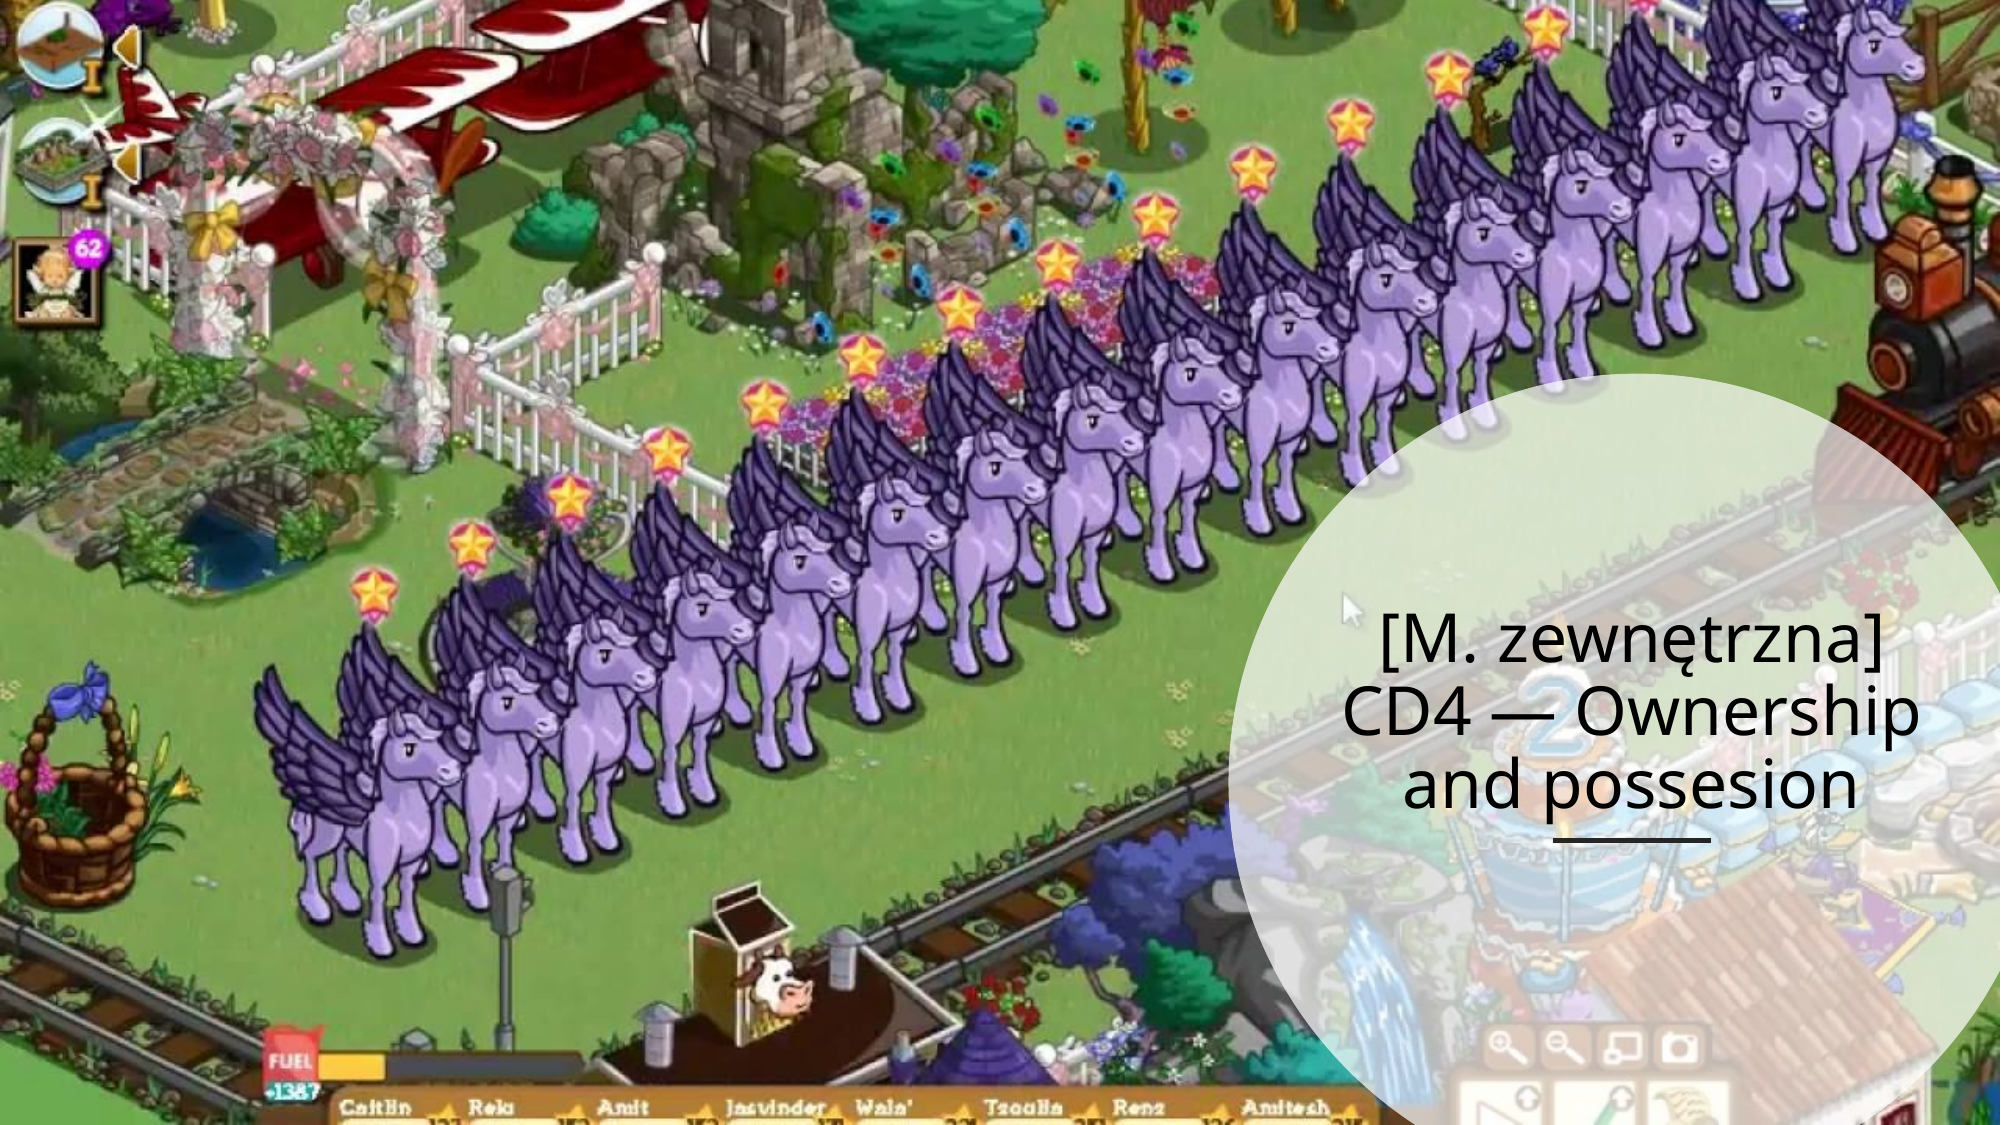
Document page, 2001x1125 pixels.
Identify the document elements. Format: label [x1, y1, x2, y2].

list [0, 0, 2000, 1125]
